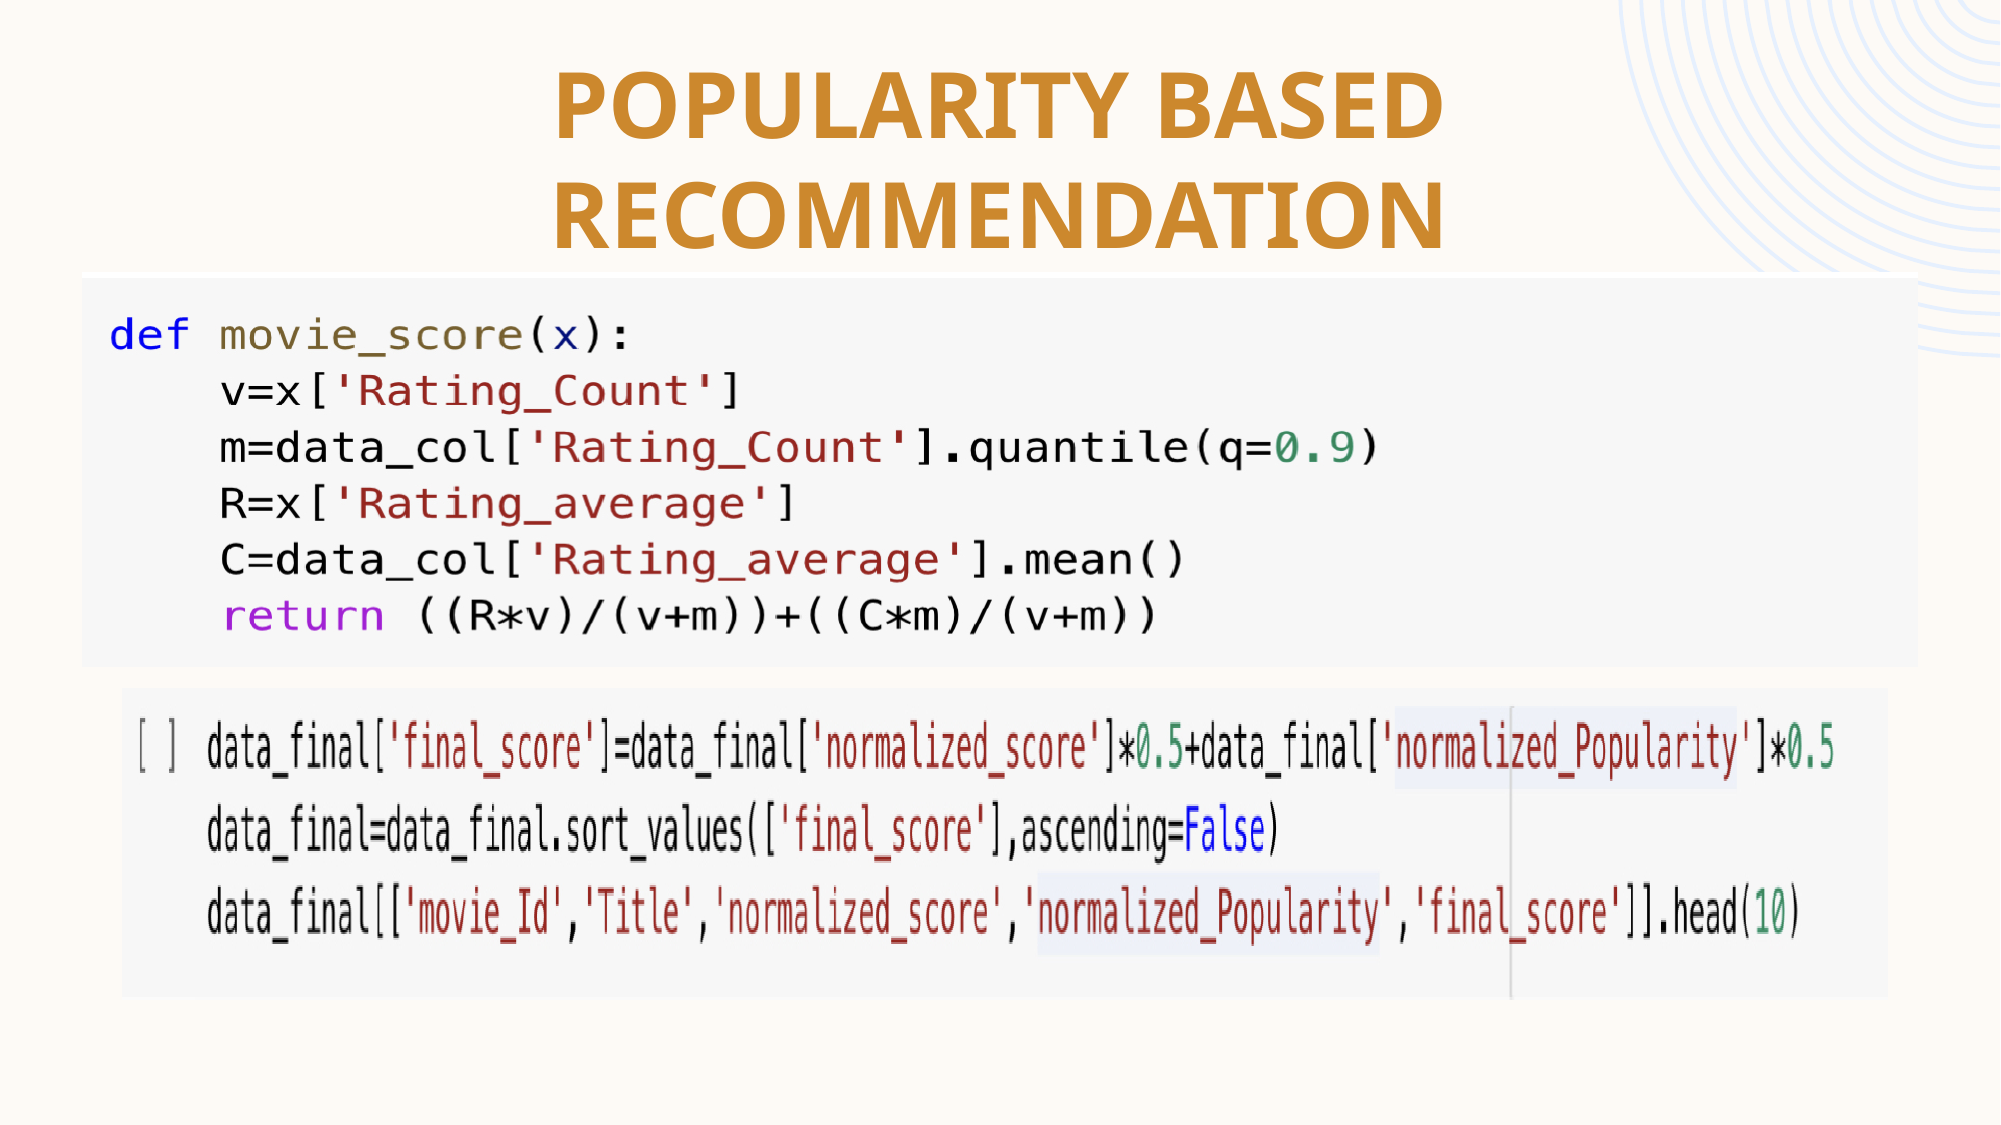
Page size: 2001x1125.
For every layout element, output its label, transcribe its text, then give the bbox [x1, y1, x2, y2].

picture [82, 272, 1918, 667]
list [122, 688, 1888, 1000]
title Popularity based recommendation [124, 39, 1875, 272]
